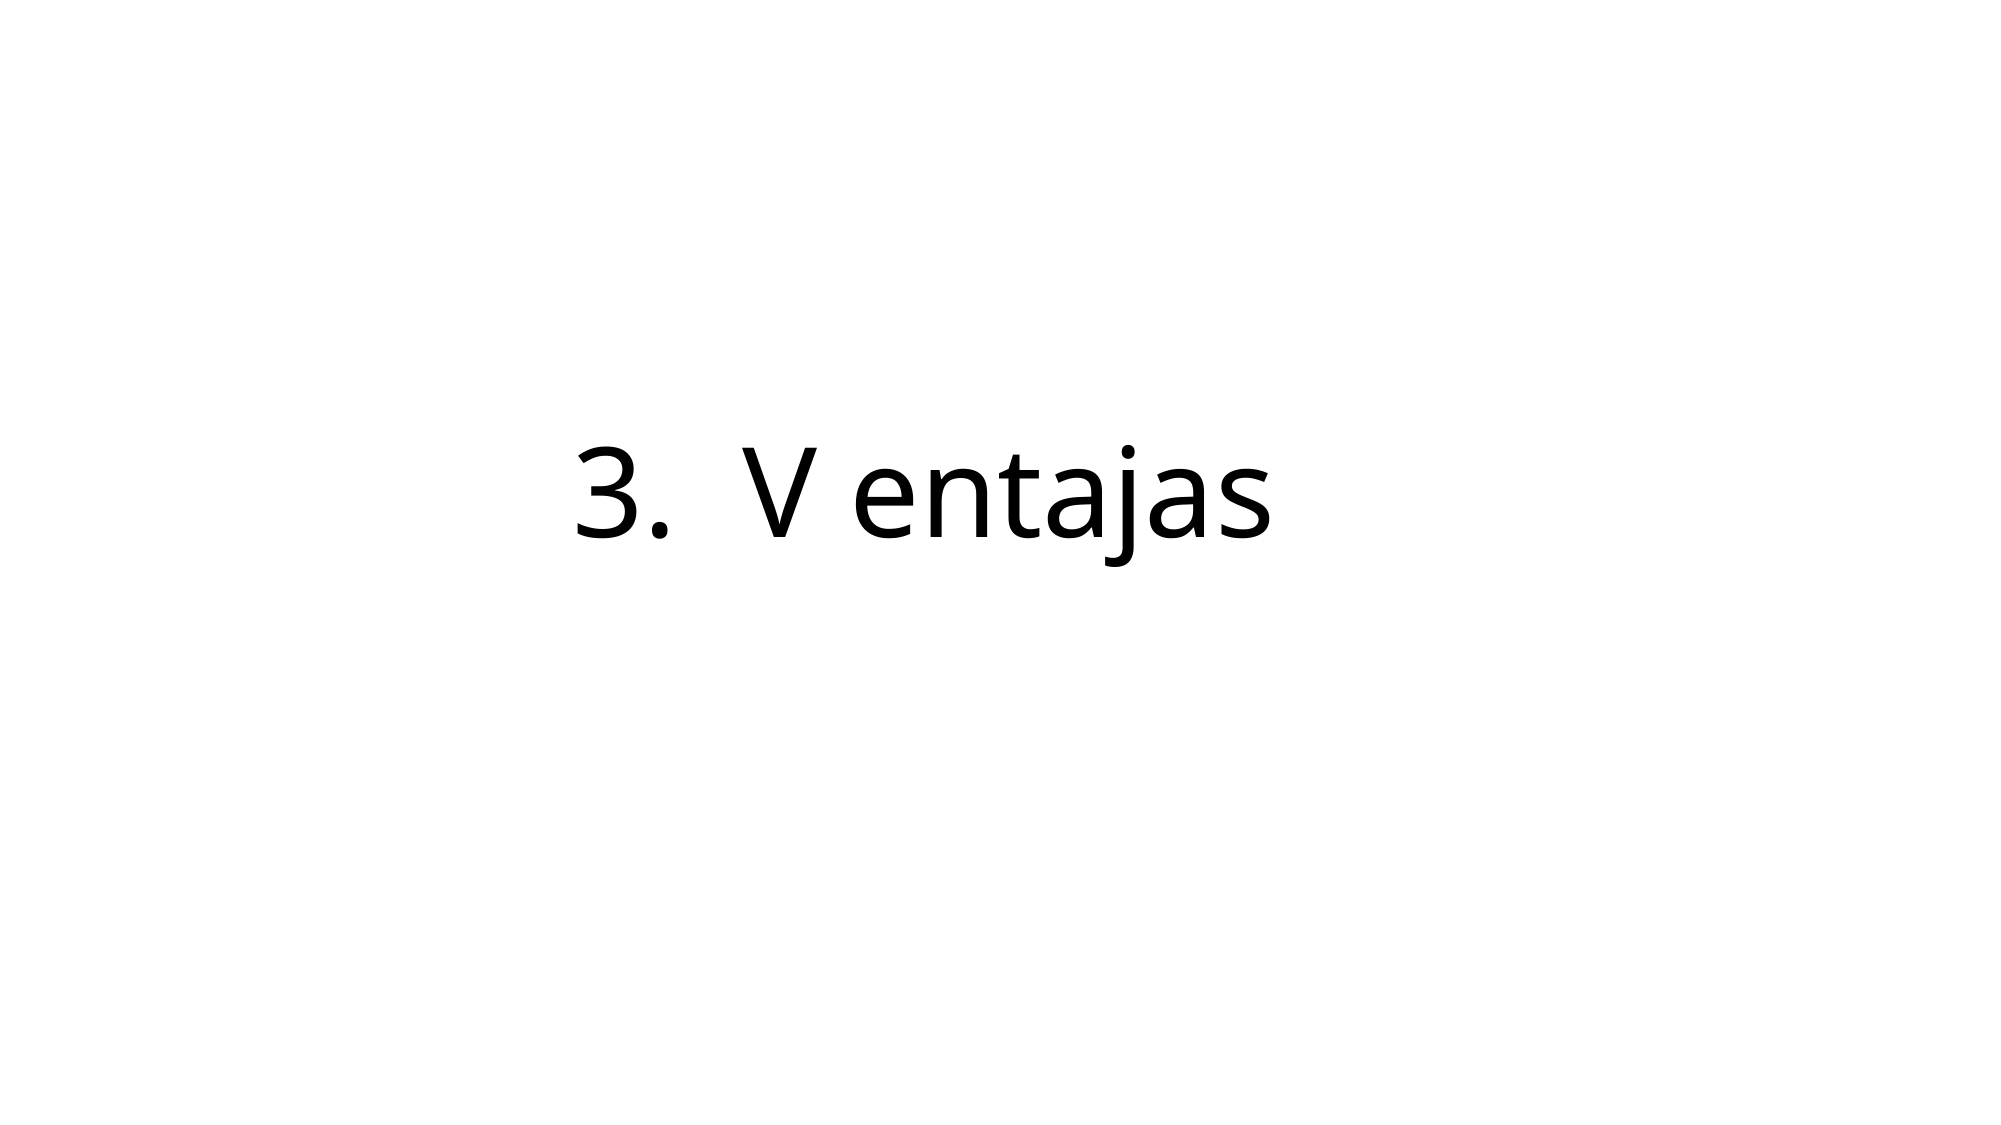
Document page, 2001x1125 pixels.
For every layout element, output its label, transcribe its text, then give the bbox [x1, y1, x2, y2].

title 3. V entajas [173, 394, 1674, 572]
